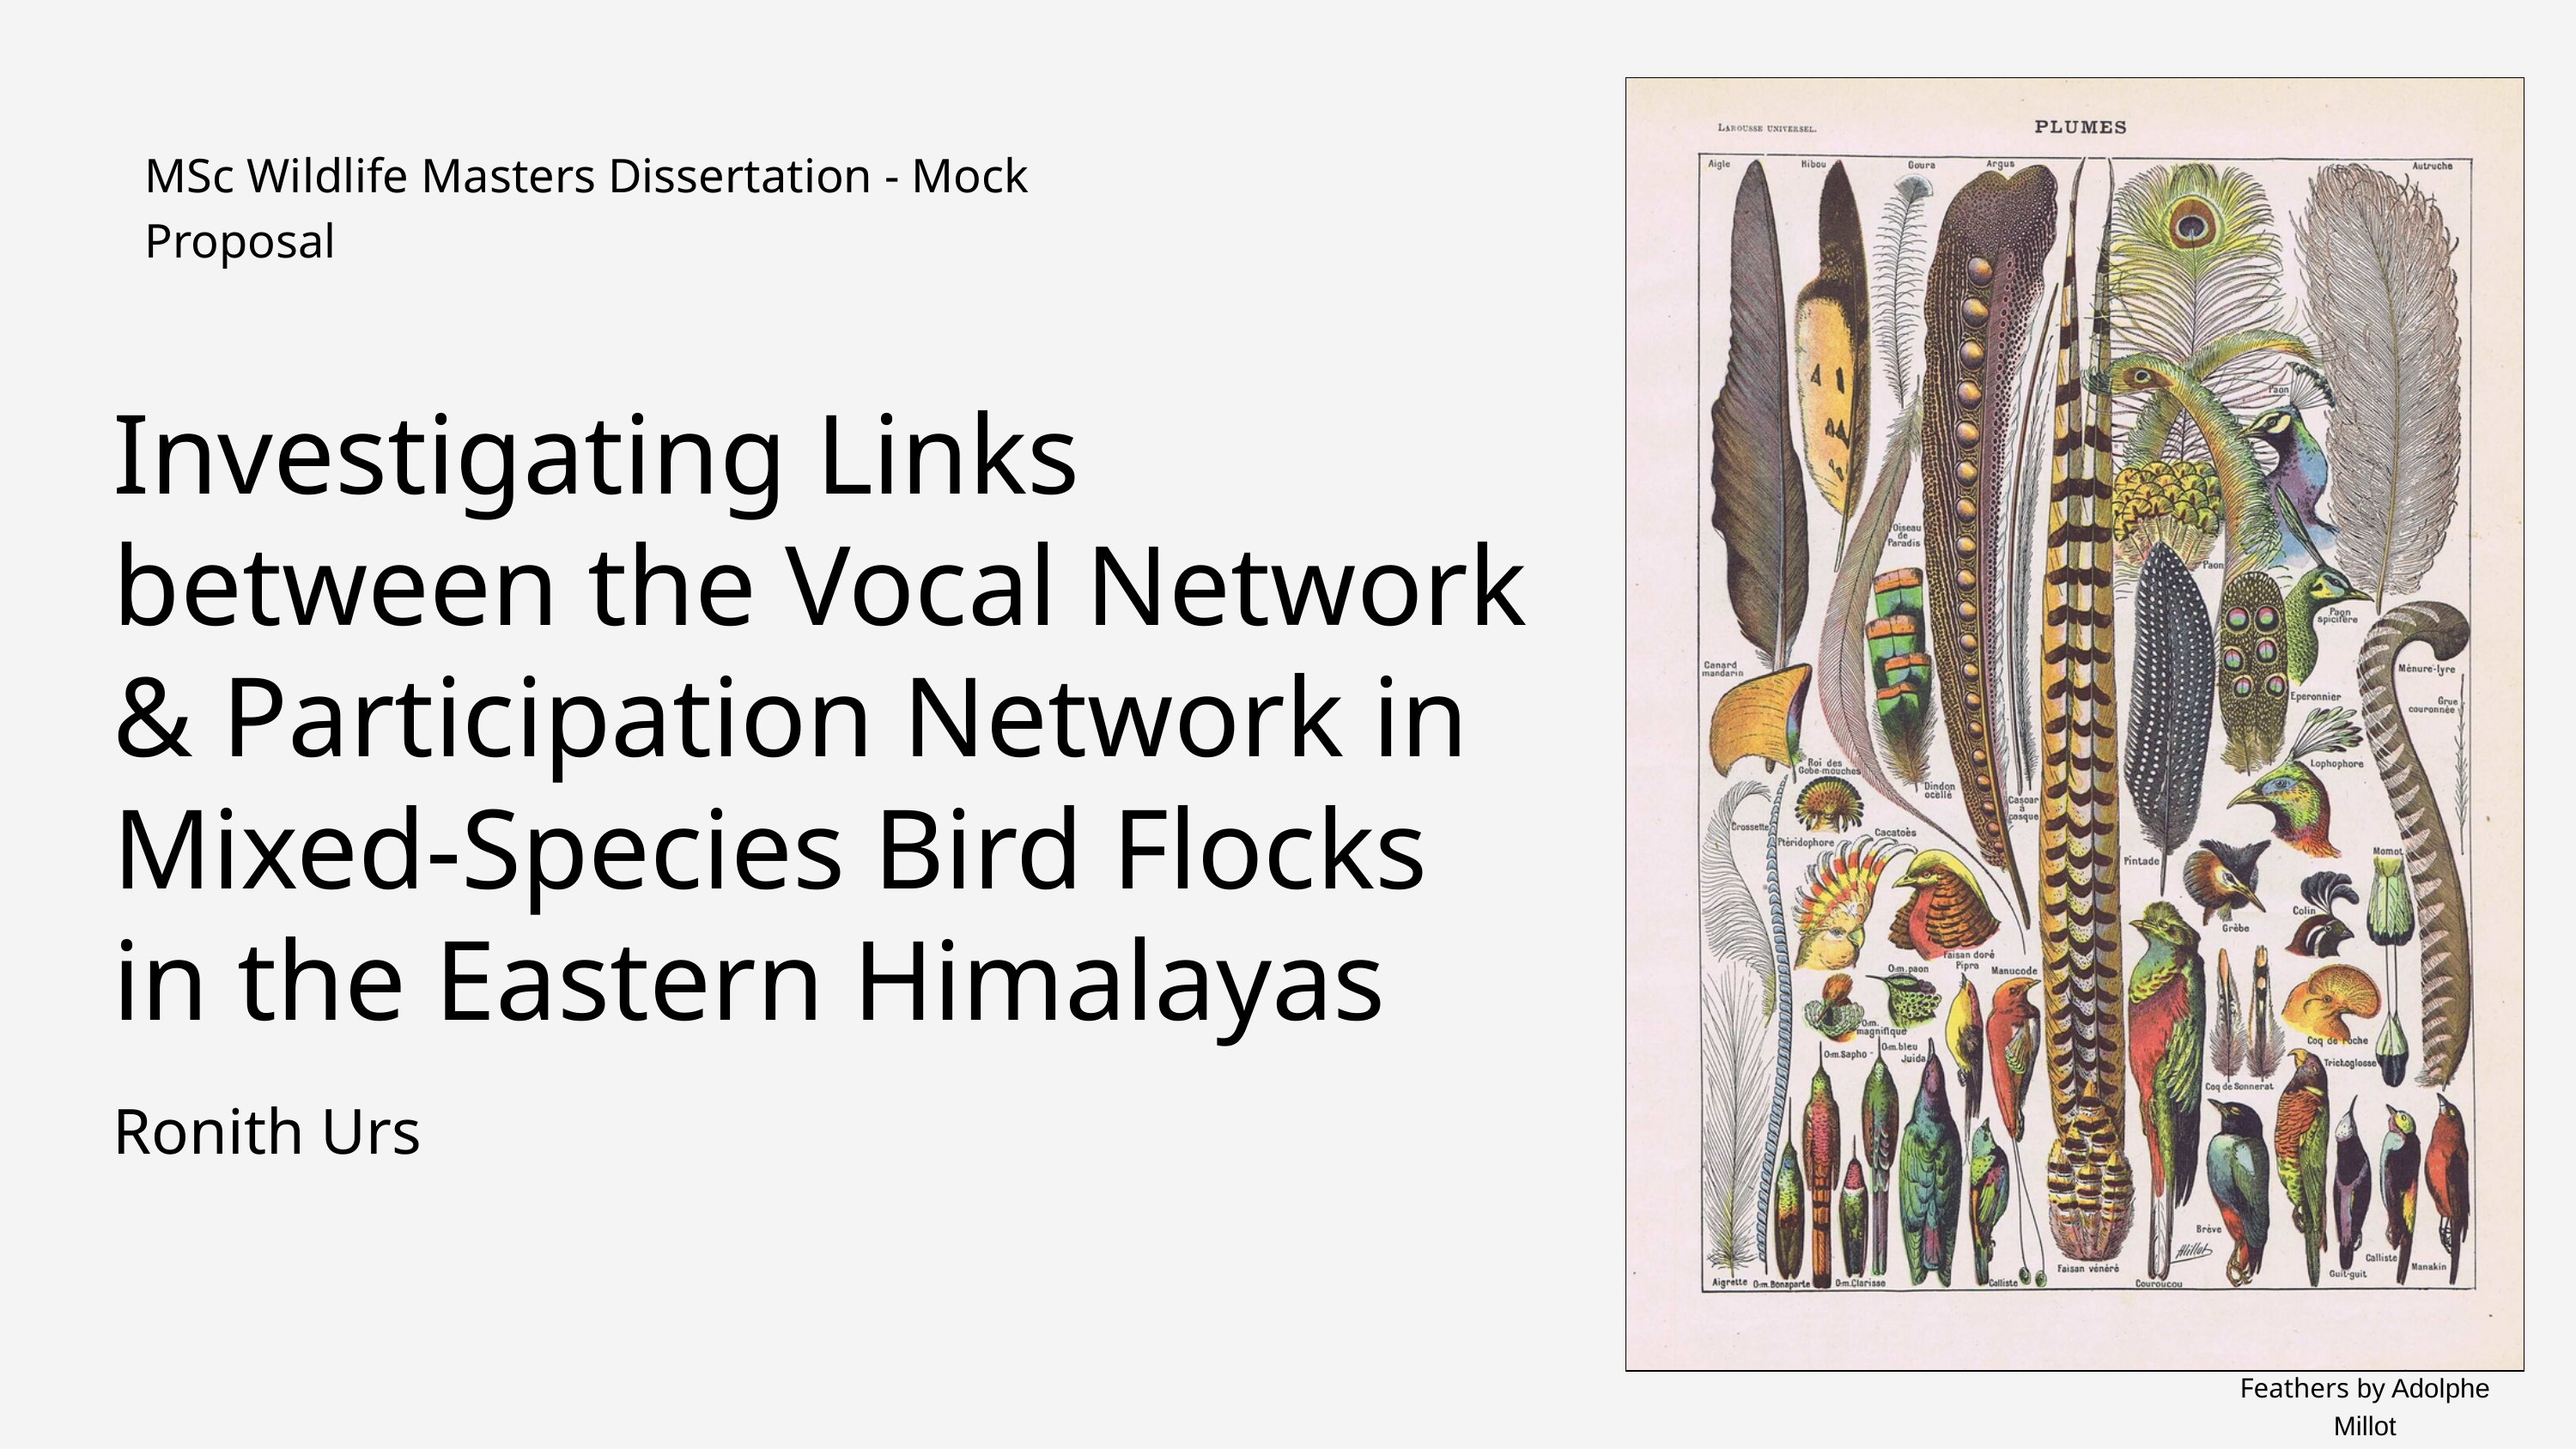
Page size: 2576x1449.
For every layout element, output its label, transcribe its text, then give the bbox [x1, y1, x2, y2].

text_box [1625, 77, 2524, 1372]
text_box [112, 384, 1549, 1161]
text_box MSc Wildlife Masters Dissertation - Mock Proposal [144, 136, 1213, 267]
text_box Feathers by Adolphe Millot [2206, 1365, 2524, 1441]
